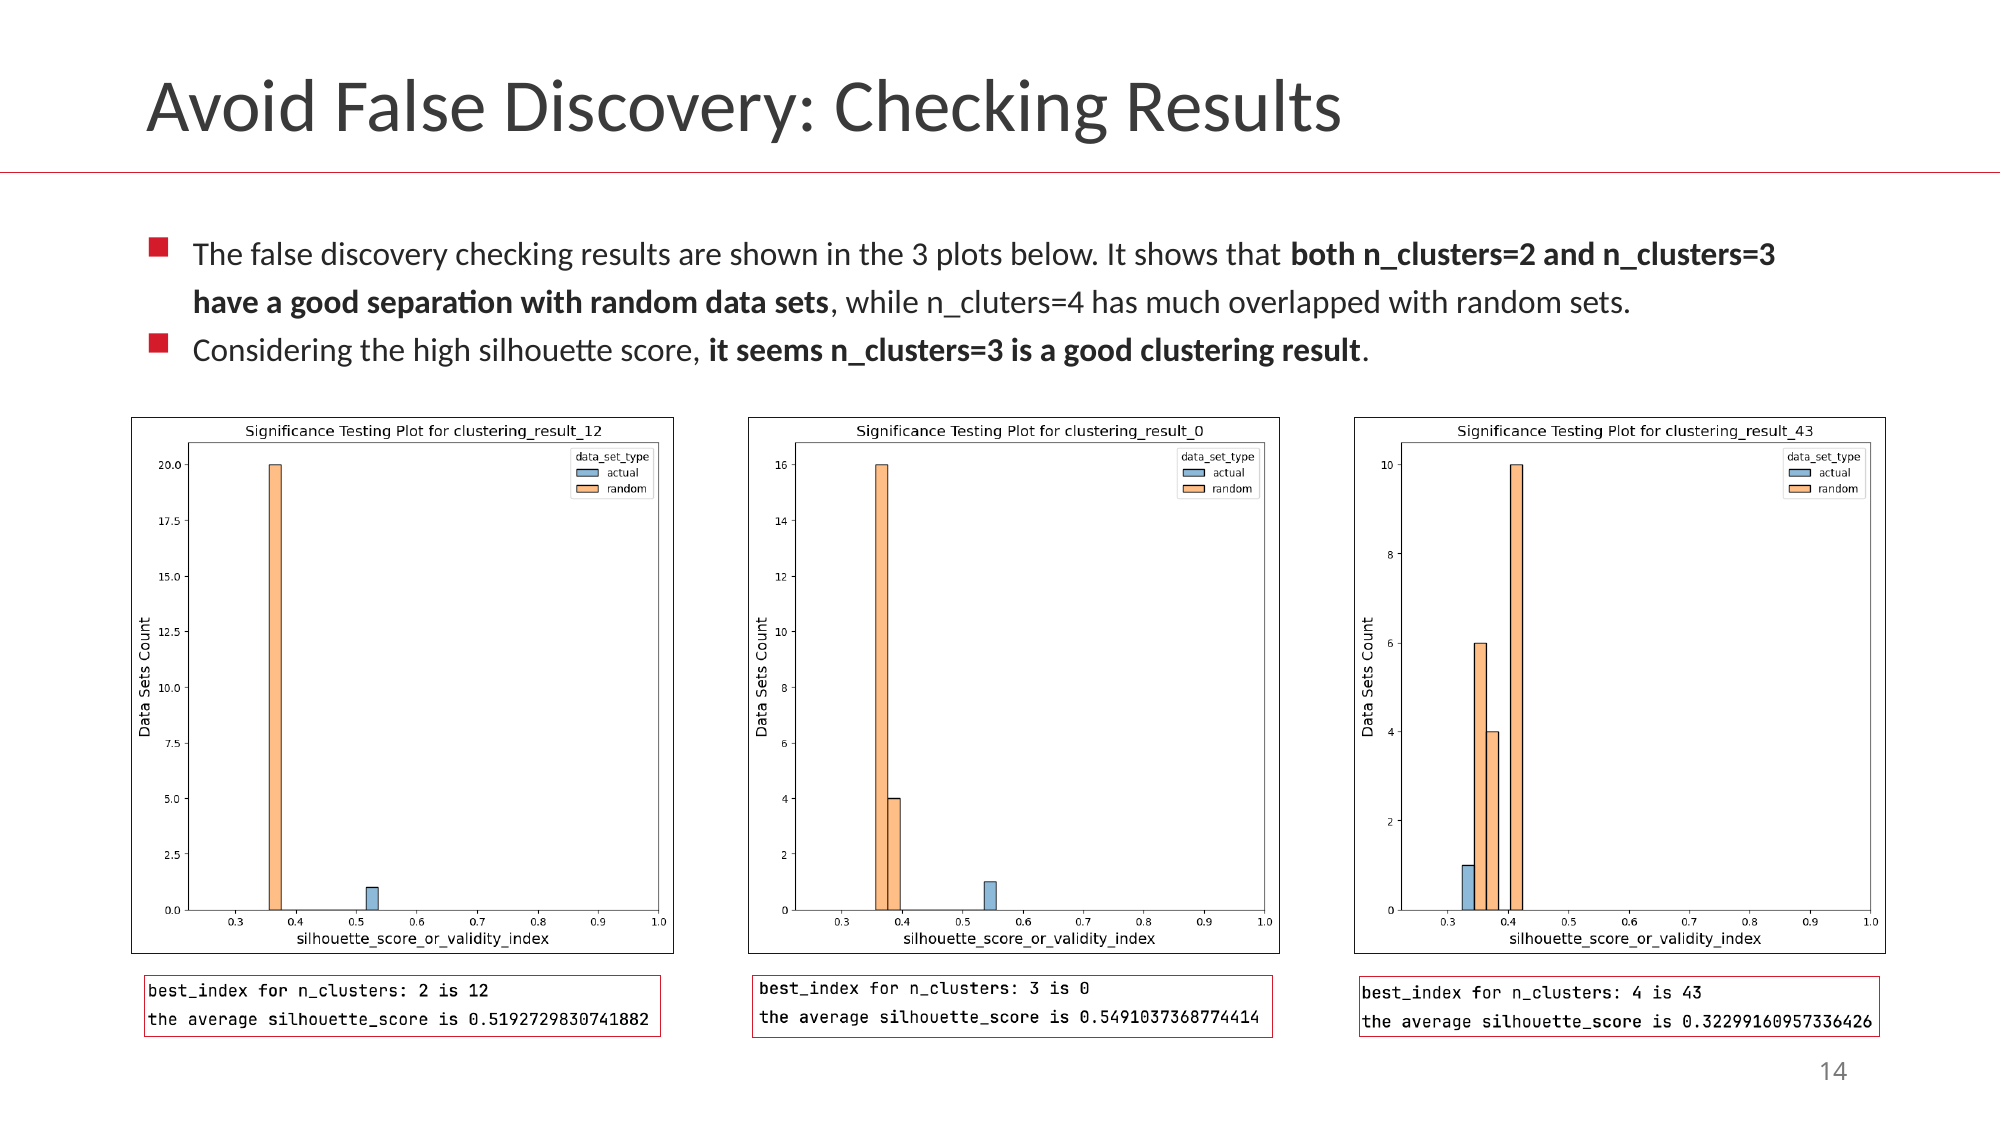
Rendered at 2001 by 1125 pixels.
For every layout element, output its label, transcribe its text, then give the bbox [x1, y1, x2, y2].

text_box The false discovery checking results are shown in the 3 plots below. It shows that both n_clusters=2 and n_clusters=3 have a good separation with random data sets, while n_cluters=4 has much overlapped with random sets. Considering the high silhouette score, it seems n_clusters=3 is a good clustering result. [131, 216, 1804, 376]
text_box Avoid False Discovery: Checking Results [131, 3, 1716, 154]
picture [130, 416, 674, 954]
text_box [0, 170, 2000, 175]
picture [1359, 976, 1881, 1037]
picture [747, 416, 1280, 954]
picture [751, 975, 1273, 1038]
picture [143, 975, 661, 1037]
slide_number 14 [1412, 1042, 1863, 1103]
picture [1353, 416, 1886, 954]
